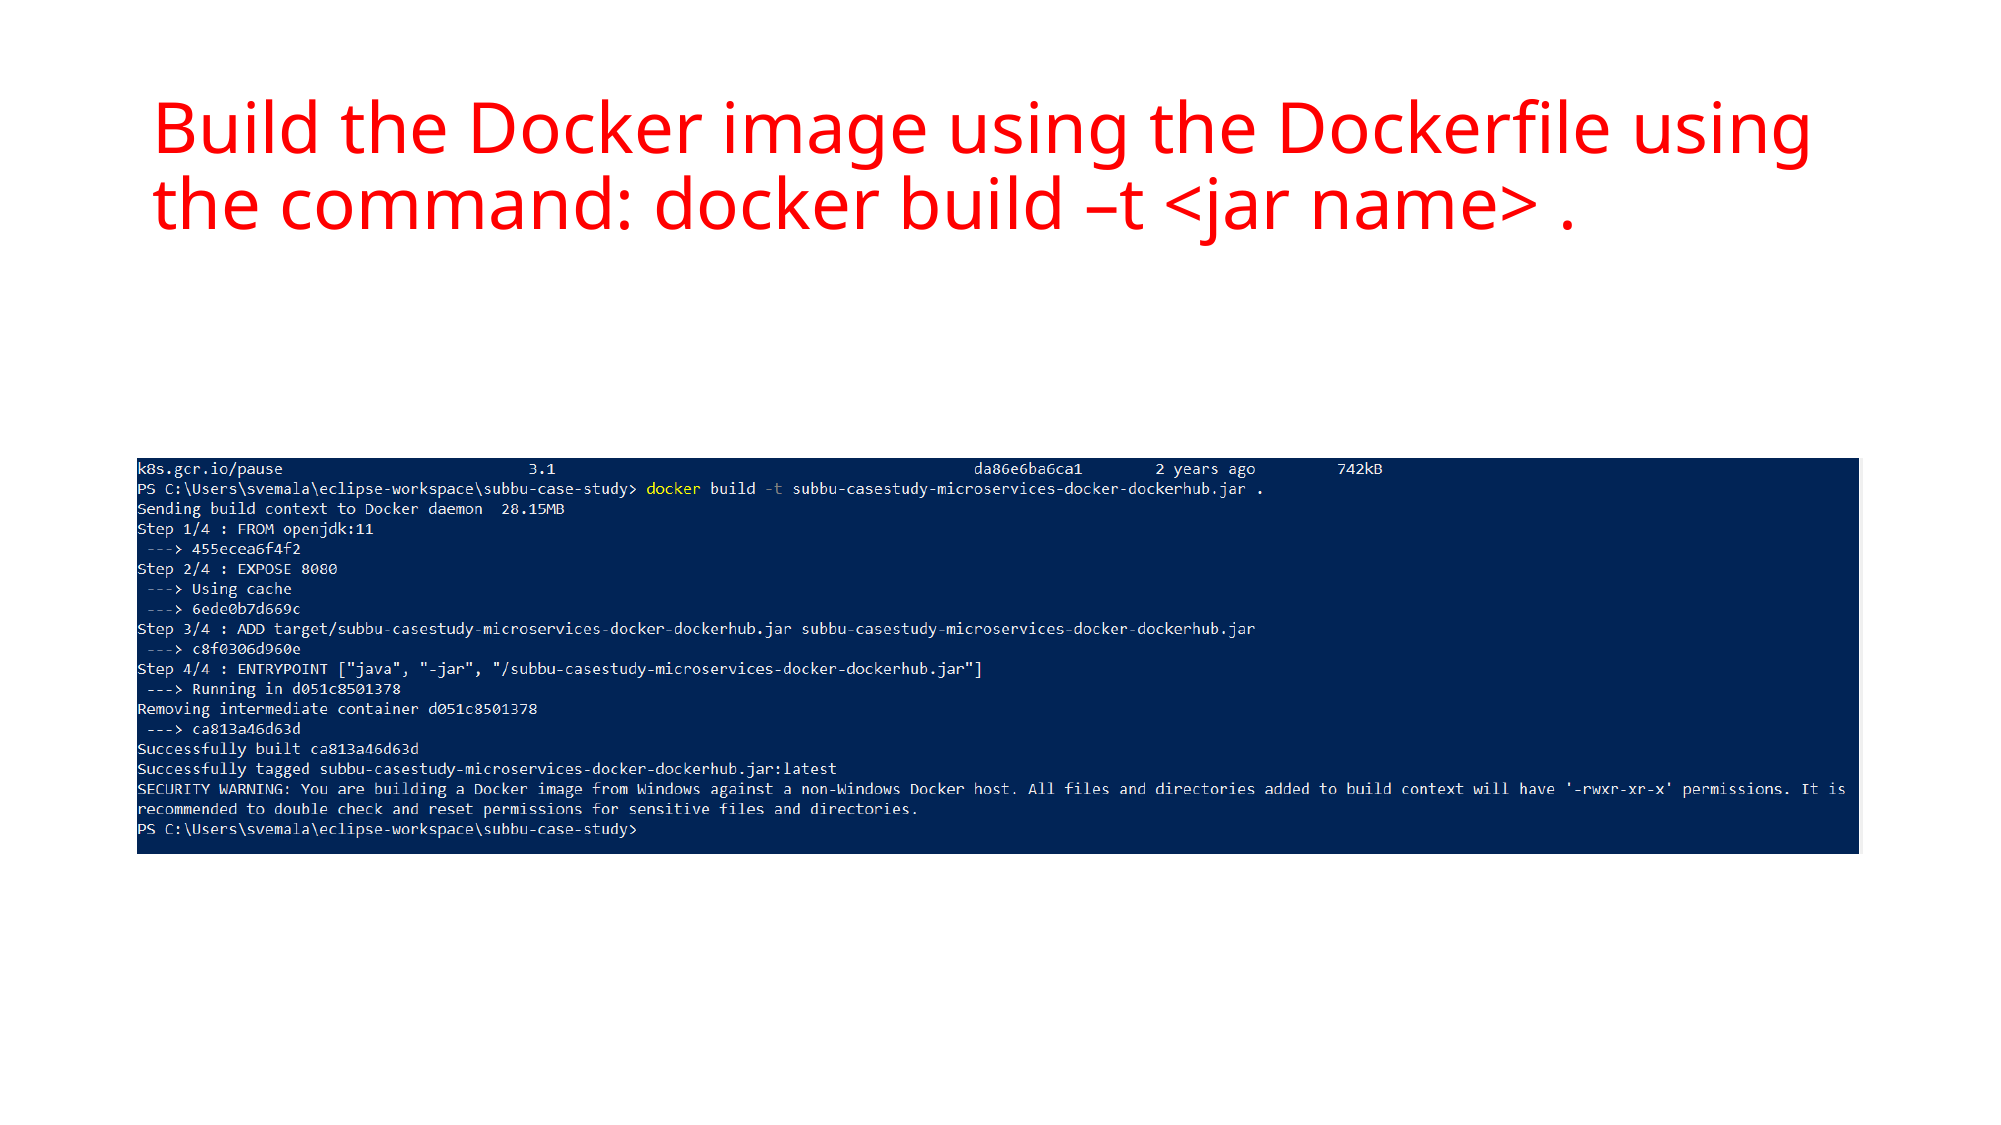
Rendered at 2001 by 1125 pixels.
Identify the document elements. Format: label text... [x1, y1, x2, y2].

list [137, 458, 1863, 854]
title Build the Docker image using the Dockerfile using the command: docker build –t <jar name> . [137, 59, 1863, 278]
